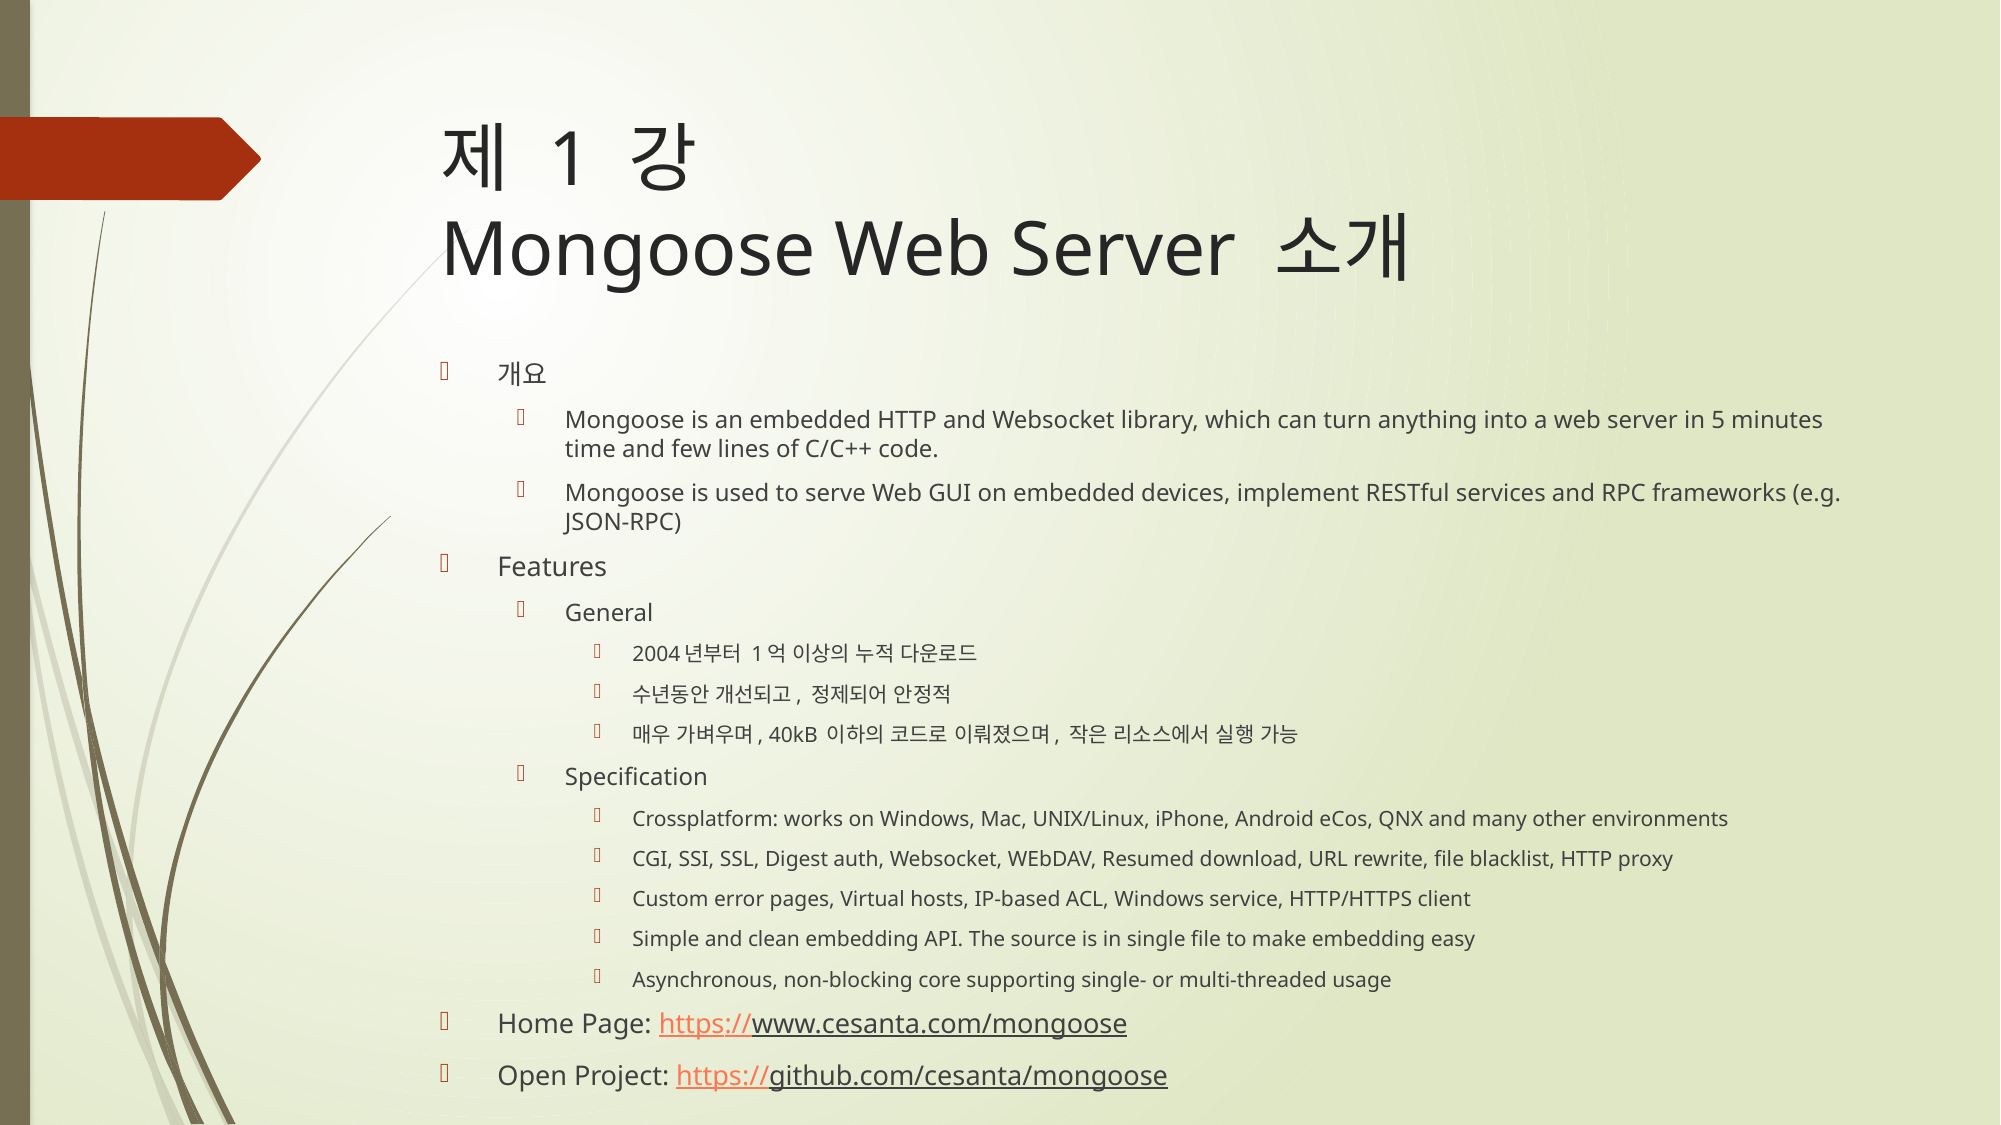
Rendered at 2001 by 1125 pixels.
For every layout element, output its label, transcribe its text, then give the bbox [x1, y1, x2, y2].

title 제 1 강 Mongoose Web Server 소개 [425, 102, 1888, 313]
list 개요 Mongoose is an embedded HTTP and Websocket library, which can turn anything into a web server in 5 minutes time and few lines of C/C++ code. Mongoose is used to serve Web GUI on embedded devices, implement RESTful services and RPC frameworks (e.g. JSON-RPC) Features General 2004년부터 1억 이상의 누적 다운로드 수년동안 개선되고, 정제되어 안정적 매우 가벼우며, 40kB 이하의 코드로 이뤄졌으며, 작은 리소스에서 실행 가능 Specification Crossplatform: works on Windows, Mac, UNIX/Linux, iPhone, Android eCos, QNX and many other environments CGI, SSI, SSL, Digest auth, Websocket, WEbDAV, Resumed download, URL rewrite, file blacklist, HTTP proxy Custom error pages, Virtual hosts, IP-based ACL, Windows service, HTTP/HTTPS client Simple and clean embedding API. The source is in single file to make embedding easy Asynchronous, non-blocking core supporting single- or multi-threaded usage Home Page: https://www.cesanta.com/mongoose Open Project: https://github.com/cesanta/mongoose [424, 350, 1888, 1106]
